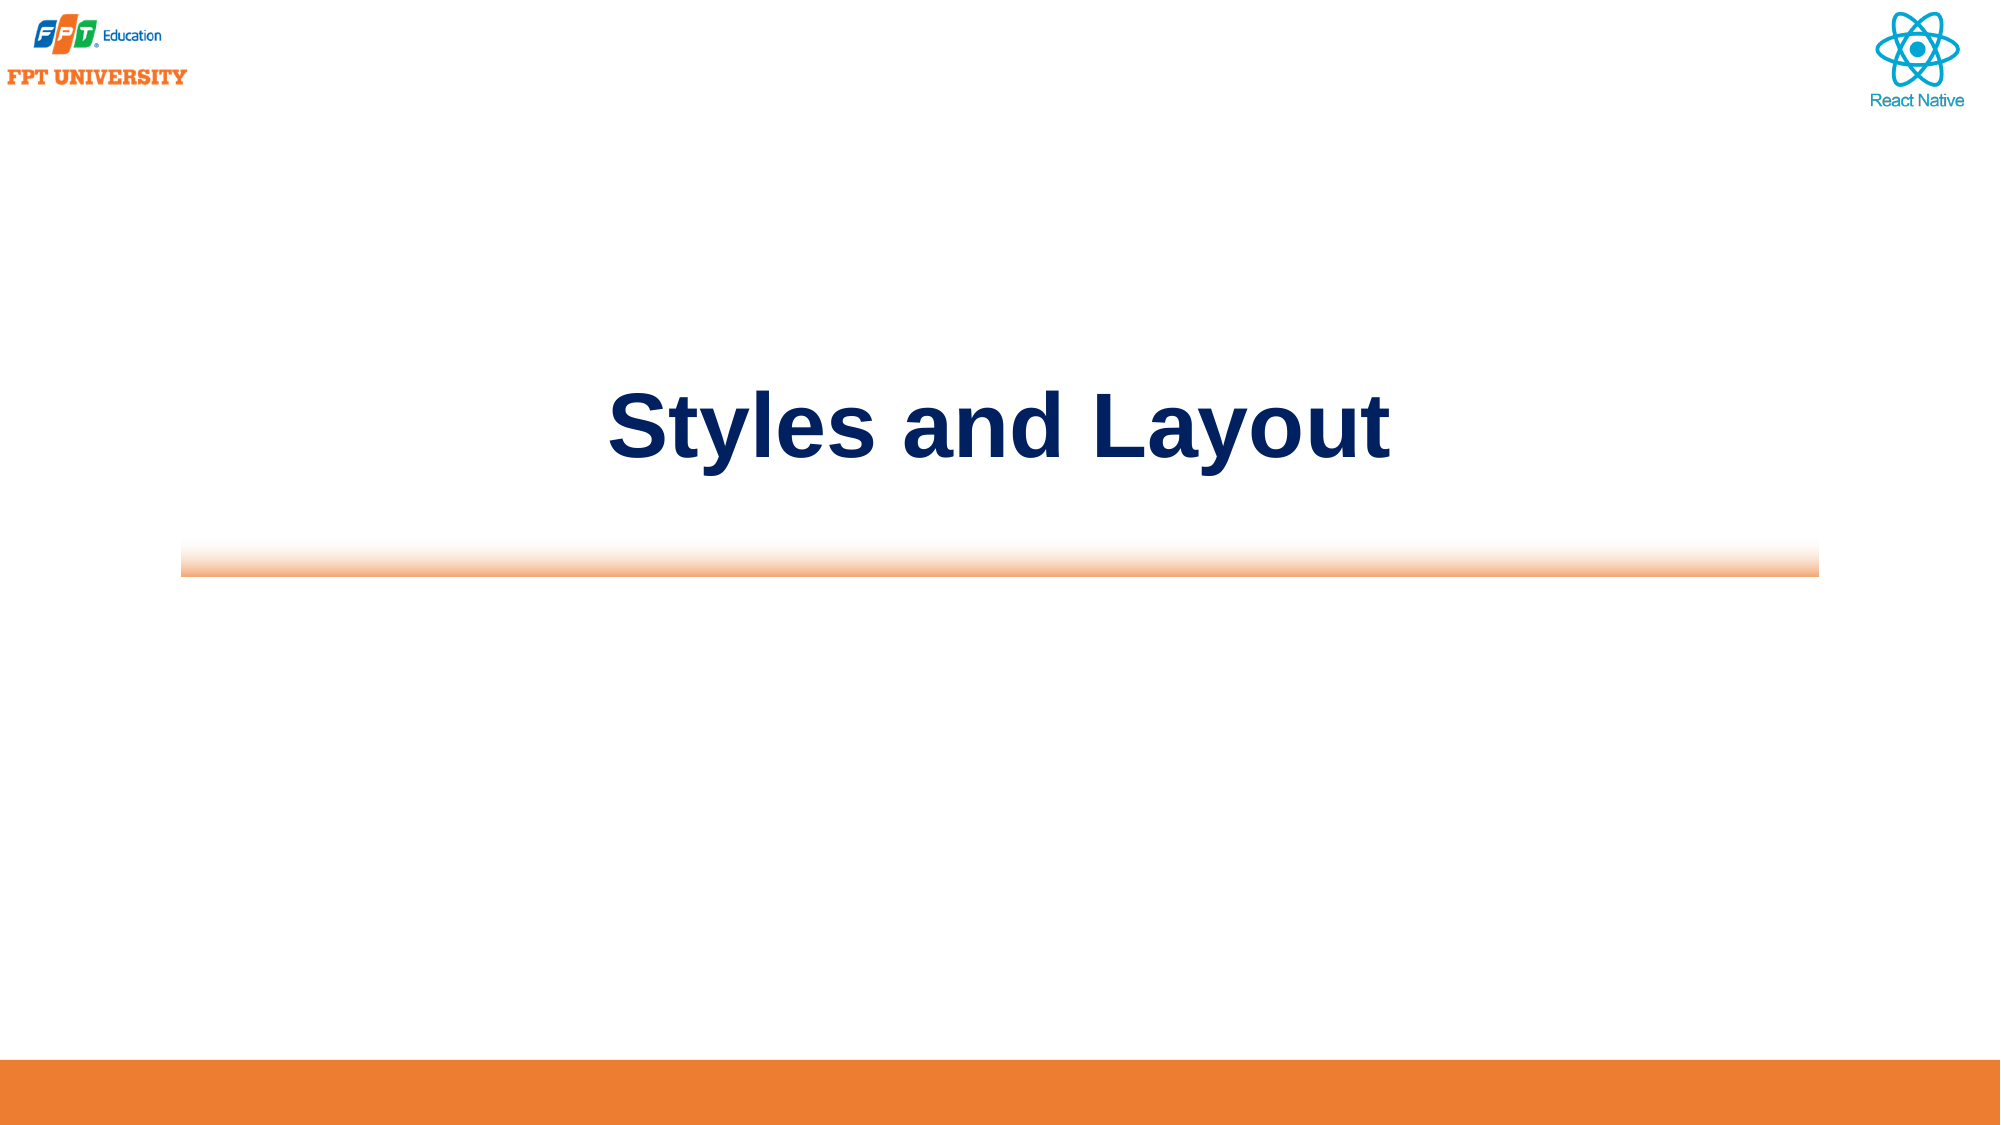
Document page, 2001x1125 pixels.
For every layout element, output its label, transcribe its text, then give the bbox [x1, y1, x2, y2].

title Styles and Layout [181, 260, 1819, 577]
picture [0, 0, 194, 95]
picture [1839, 9, 1996, 112]
